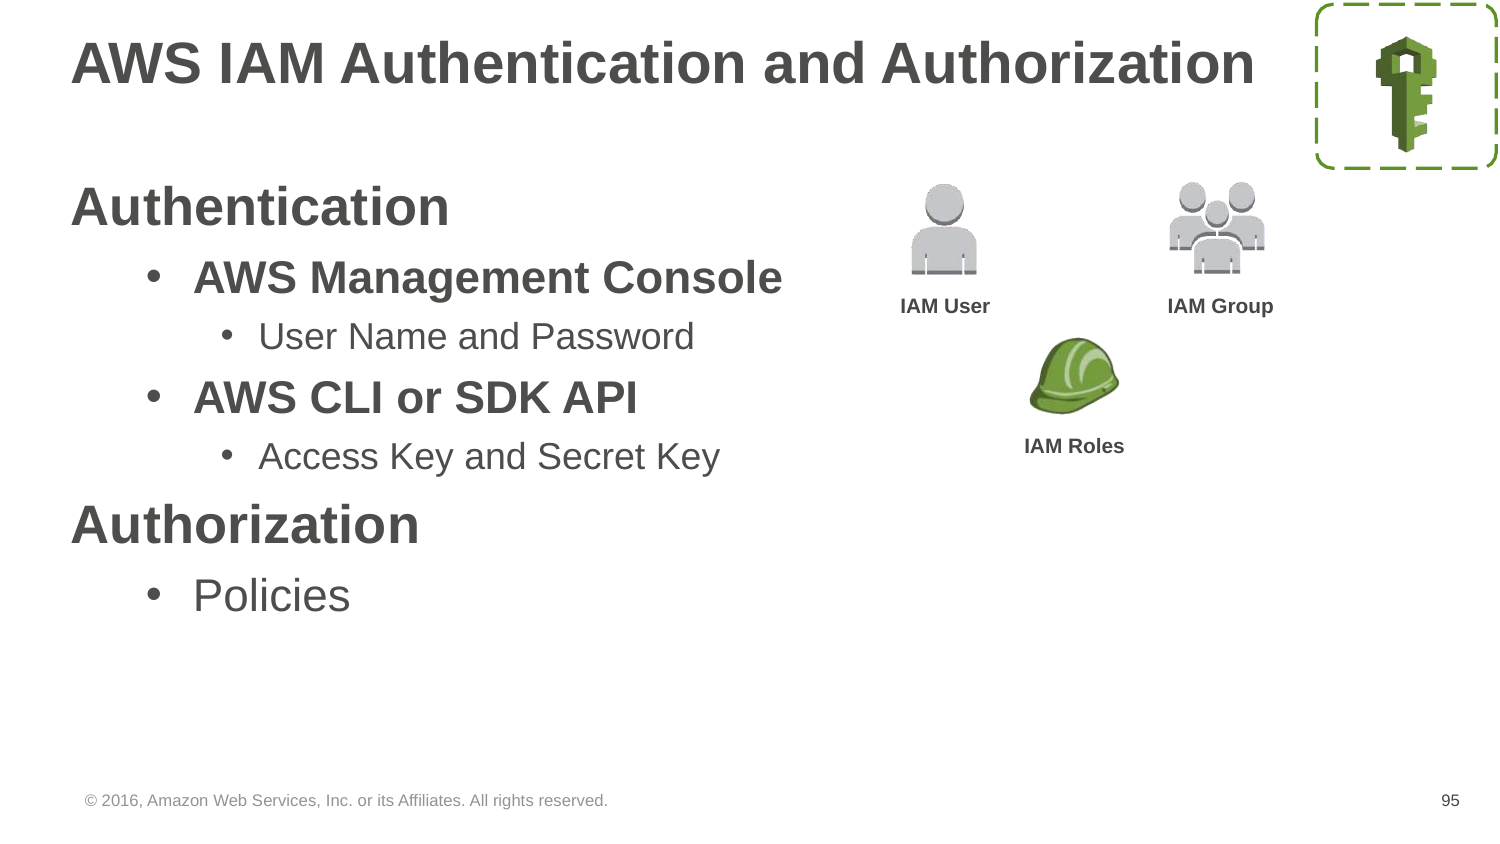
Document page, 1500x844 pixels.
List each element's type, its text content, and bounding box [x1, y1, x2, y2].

text_box [1029, 337, 1120, 415]
text_box [911, 184, 977, 275]
text_box IAM Group [1165, 290, 1277, 318]
title AWS IAM Authentication and Authorization [68, 22, 1261, 166]
slide_number ‹#› [1426, 789, 1467, 844]
text_box [1169, 182, 1265, 274]
text_box IAM User [898, 290, 993, 318]
footer © 2016, Amazon Web Services, Inc. or its Affiliates. All rights reserved. [82, 789, 613, 844]
text_box Authorization Policies [68, 474, 423, 621]
text_box AWS Management Console User Name and Password AWS CLI or SDK API Access Key and Secret Key [143, 234, 787, 478]
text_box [1316, 4, 1497, 169]
text_box IAM Roles [1022, 430, 1127, 458]
text_box Authentication [68, 169, 453, 237]
